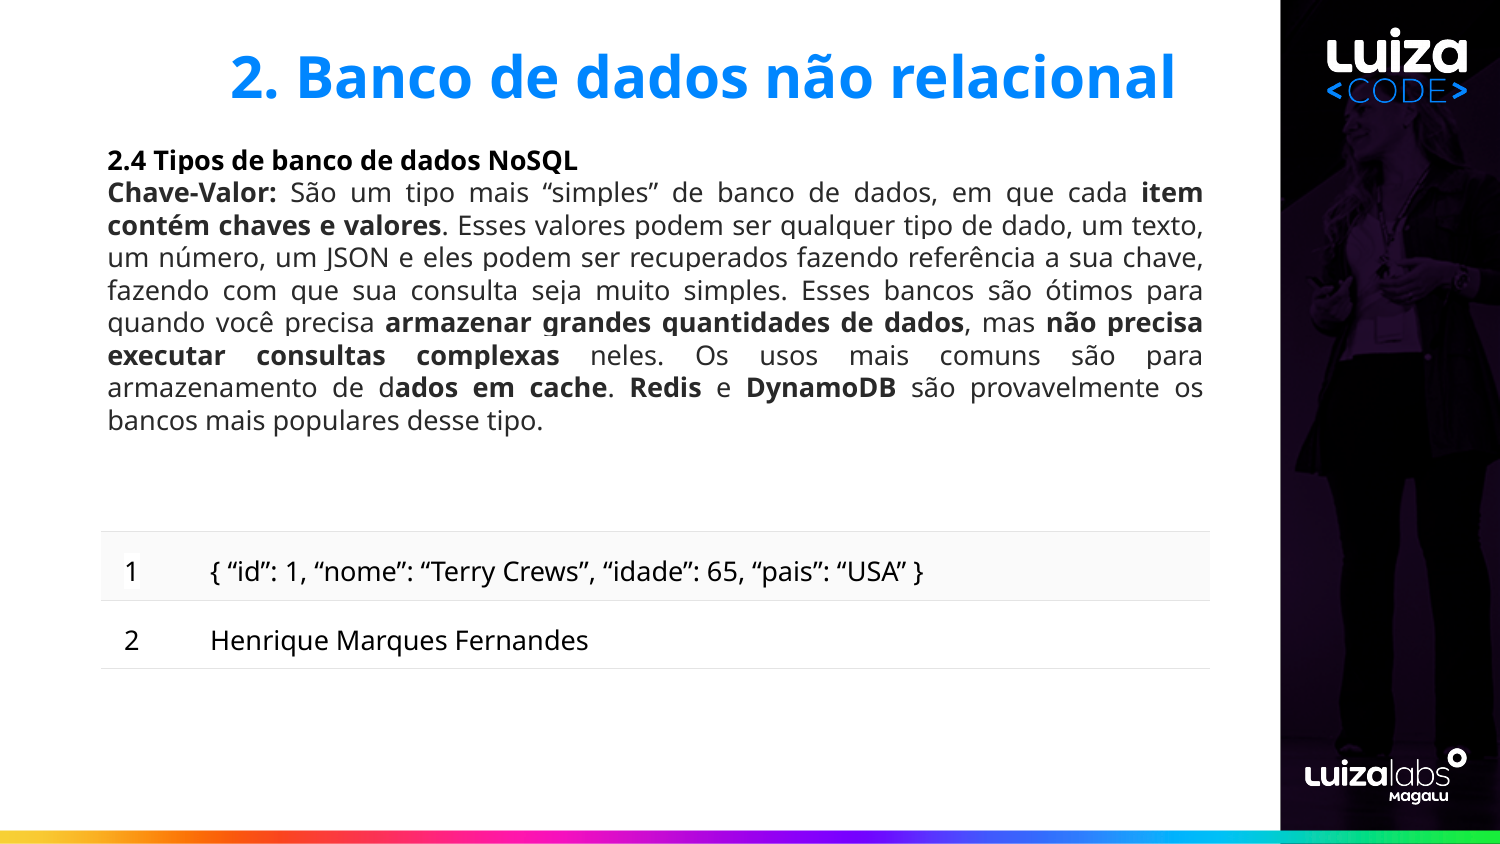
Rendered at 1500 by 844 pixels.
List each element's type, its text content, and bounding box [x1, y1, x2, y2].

picture [0, 830, 1156, 844]
picture [1233, 0, 1500, 844]
table_header { “id”: 1, “nome”: “Terry Crews”, “idade”: 65, “pais”: “USA” } [187, 532, 1210, 600]
table_cell Henrique Marques Fernandes [187, 601, 1210, 668]
text_box 2.4 Tipos de banco de dados NoSQL Chave-Valor: São um tipo mais “simples” de banco de dados, em que cada item contém chaves e valores. Esses valores podem ser qualquer tipo de dado, um texto, um número, um JSON e eles podem ser recuperados fazendo referência a sua chave, fazendo com que sua consulta seja muito simples. Esses bancos são ótimos para quando você precisa armazenar grandes quantidades de dados, mas não precisa executar consultas complexas neles. Os usos mais comuns são ​​para armazenamento de dados em cache. Redis e DynamoDB são provavelmente os bancos mais populares desse tipo. [92, 128, 1219, 484]
table_header 1 [101, 532, 187, 600]
list 2. Banco de dados não relacional [143, 14, 1264, 116]
table_cell 2 [101, 601, 187, 668]
